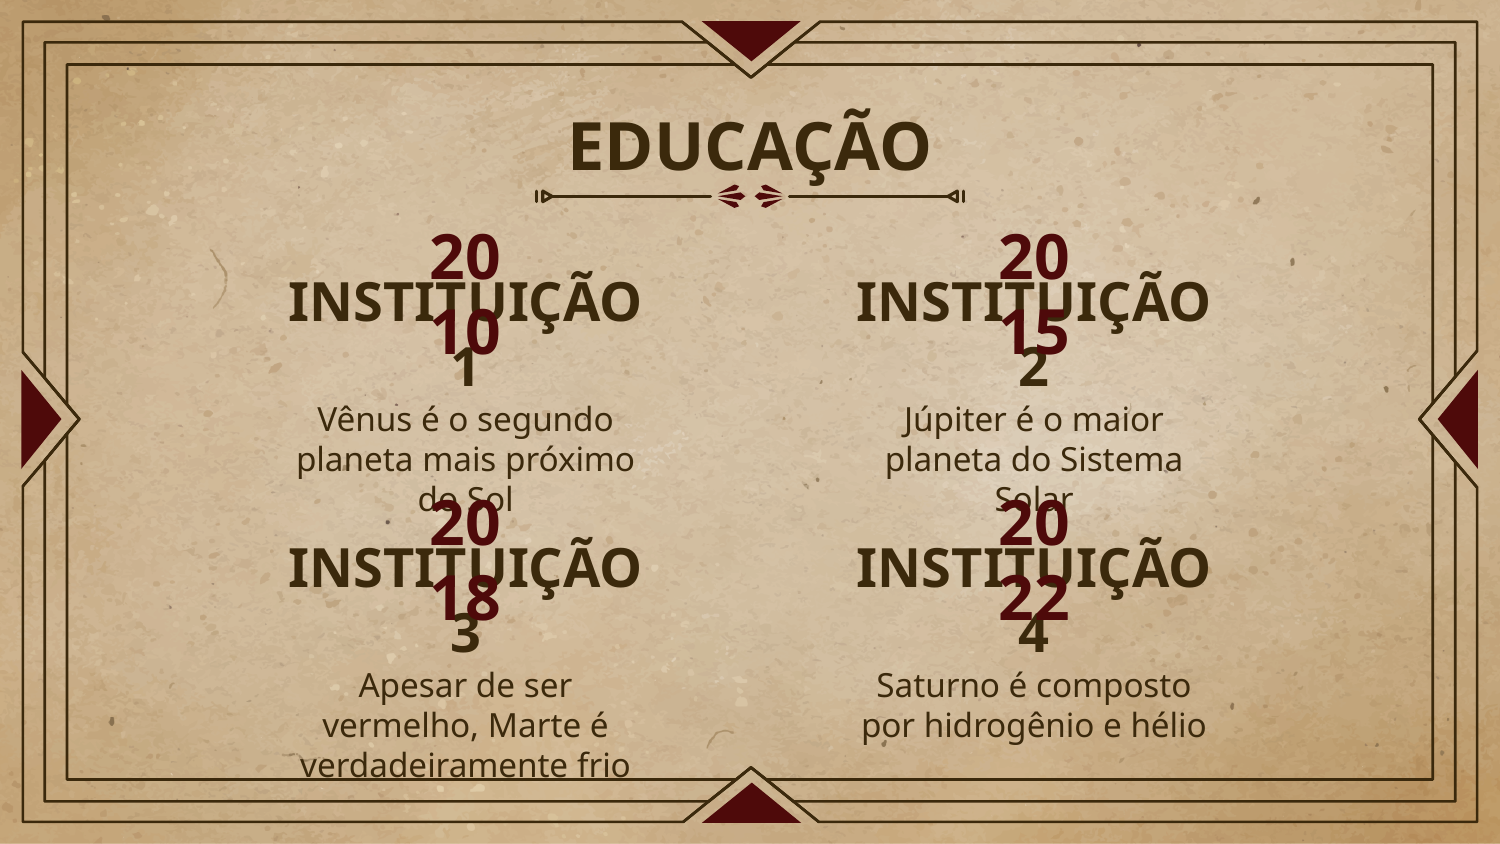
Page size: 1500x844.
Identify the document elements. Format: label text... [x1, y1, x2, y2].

text_box 2015 [969, 259, 1099, 325]
title INSTITUIÇÃO 3 [264, 584, 667, 649]
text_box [535, 184, 964, 209]
text_box 2010 [401, 259, 531, 325]
subtitle Vênus é o segundo planeta mais próximo do Sol [264, 383, 667, 478]
title INSTITUIÇÃO 2 [833, 318, 1236, 383]
subtitle Saturno é composto por hidrogênio e hélio [833, 649, 1236, 744]
text_box 2022 [969, 525, 1099, 591]
title EDUCAÇÃO [118, 88, 1382, 183]
subtitle Apesar de ser vermelho, Marte é verdadeiramente frio [264, 649, 667, 744]
text_box 2018 [401, 525, 531, 591]
subtitle Júpiter é o maior planeta do Sistema Solar [833, 383, 1236, 478]
title INSTITUIÇÃO 4 [833, 584, 1236, 649]
picture [0, 0, 1500, 844]
title INSTITUIÇÃO 1 [264, 318, 667, 383]
